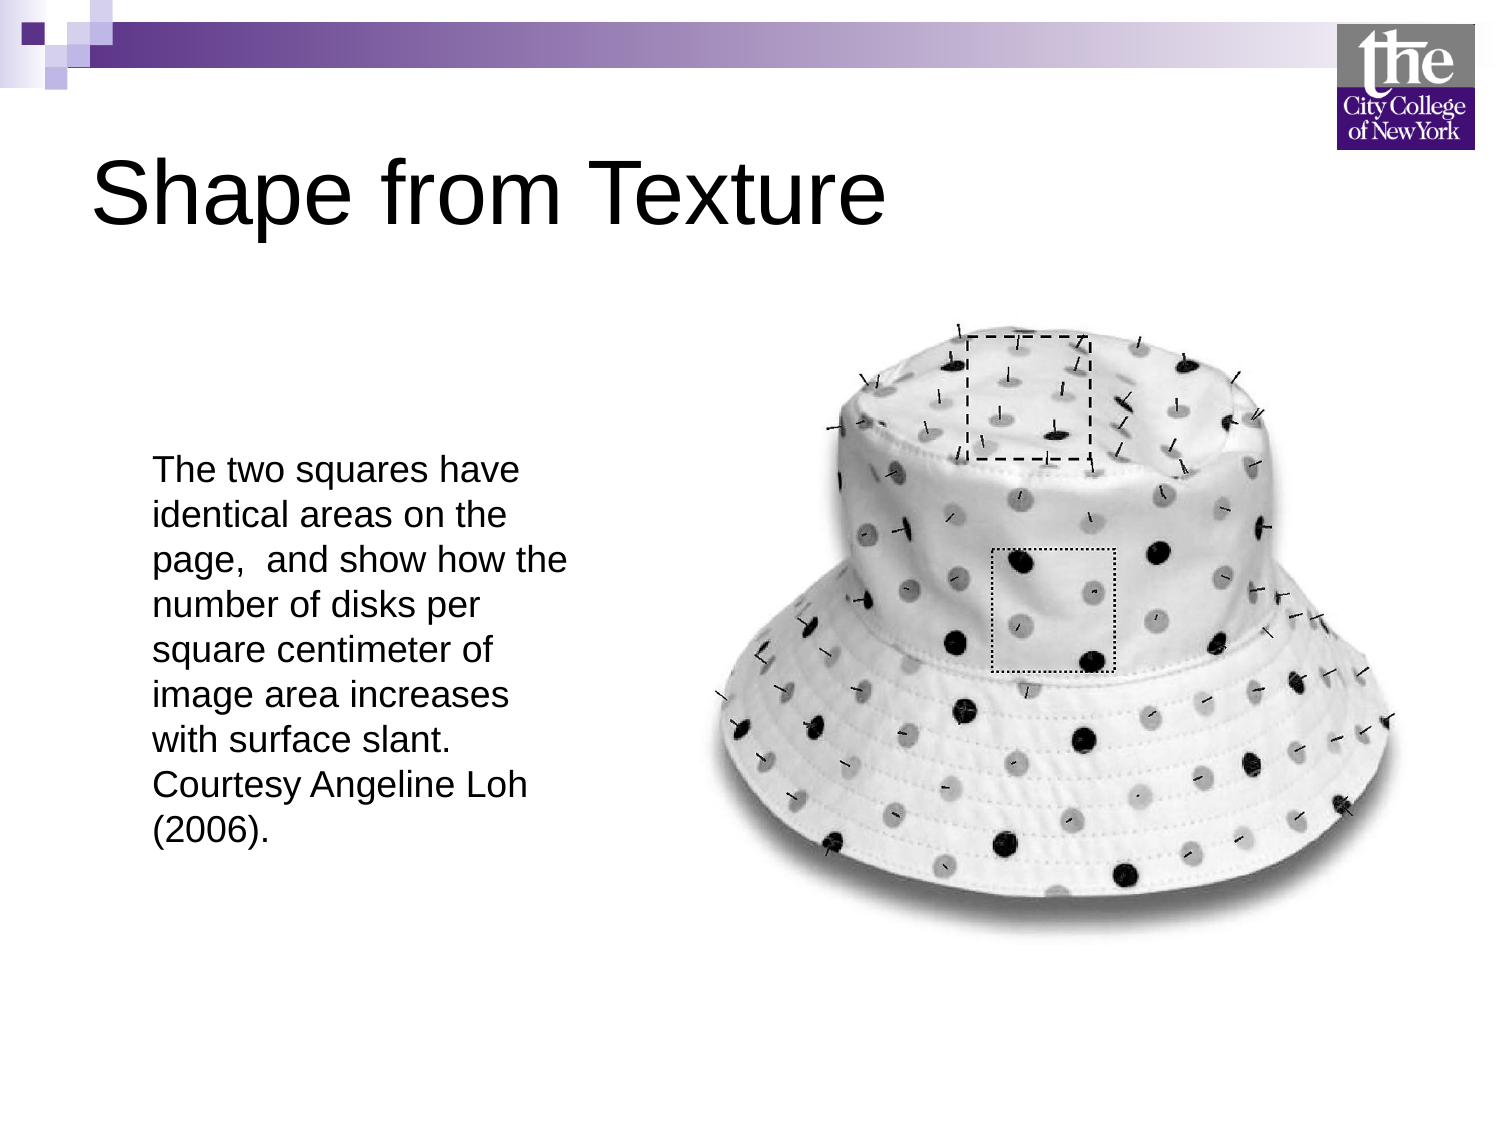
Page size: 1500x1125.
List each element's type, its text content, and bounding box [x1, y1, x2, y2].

text_box The two squares have identical areas on the page, and show how the number of disks per square centimeter of image area increases with surface slant. Courtesy Angeline Loh (2006). [137, 437, 588, 858]
picture [1337, 24, 1475, 150]
picture [699, 312, 1409, 945]
title Shape from Texture [74, 74, 1426, 301]
